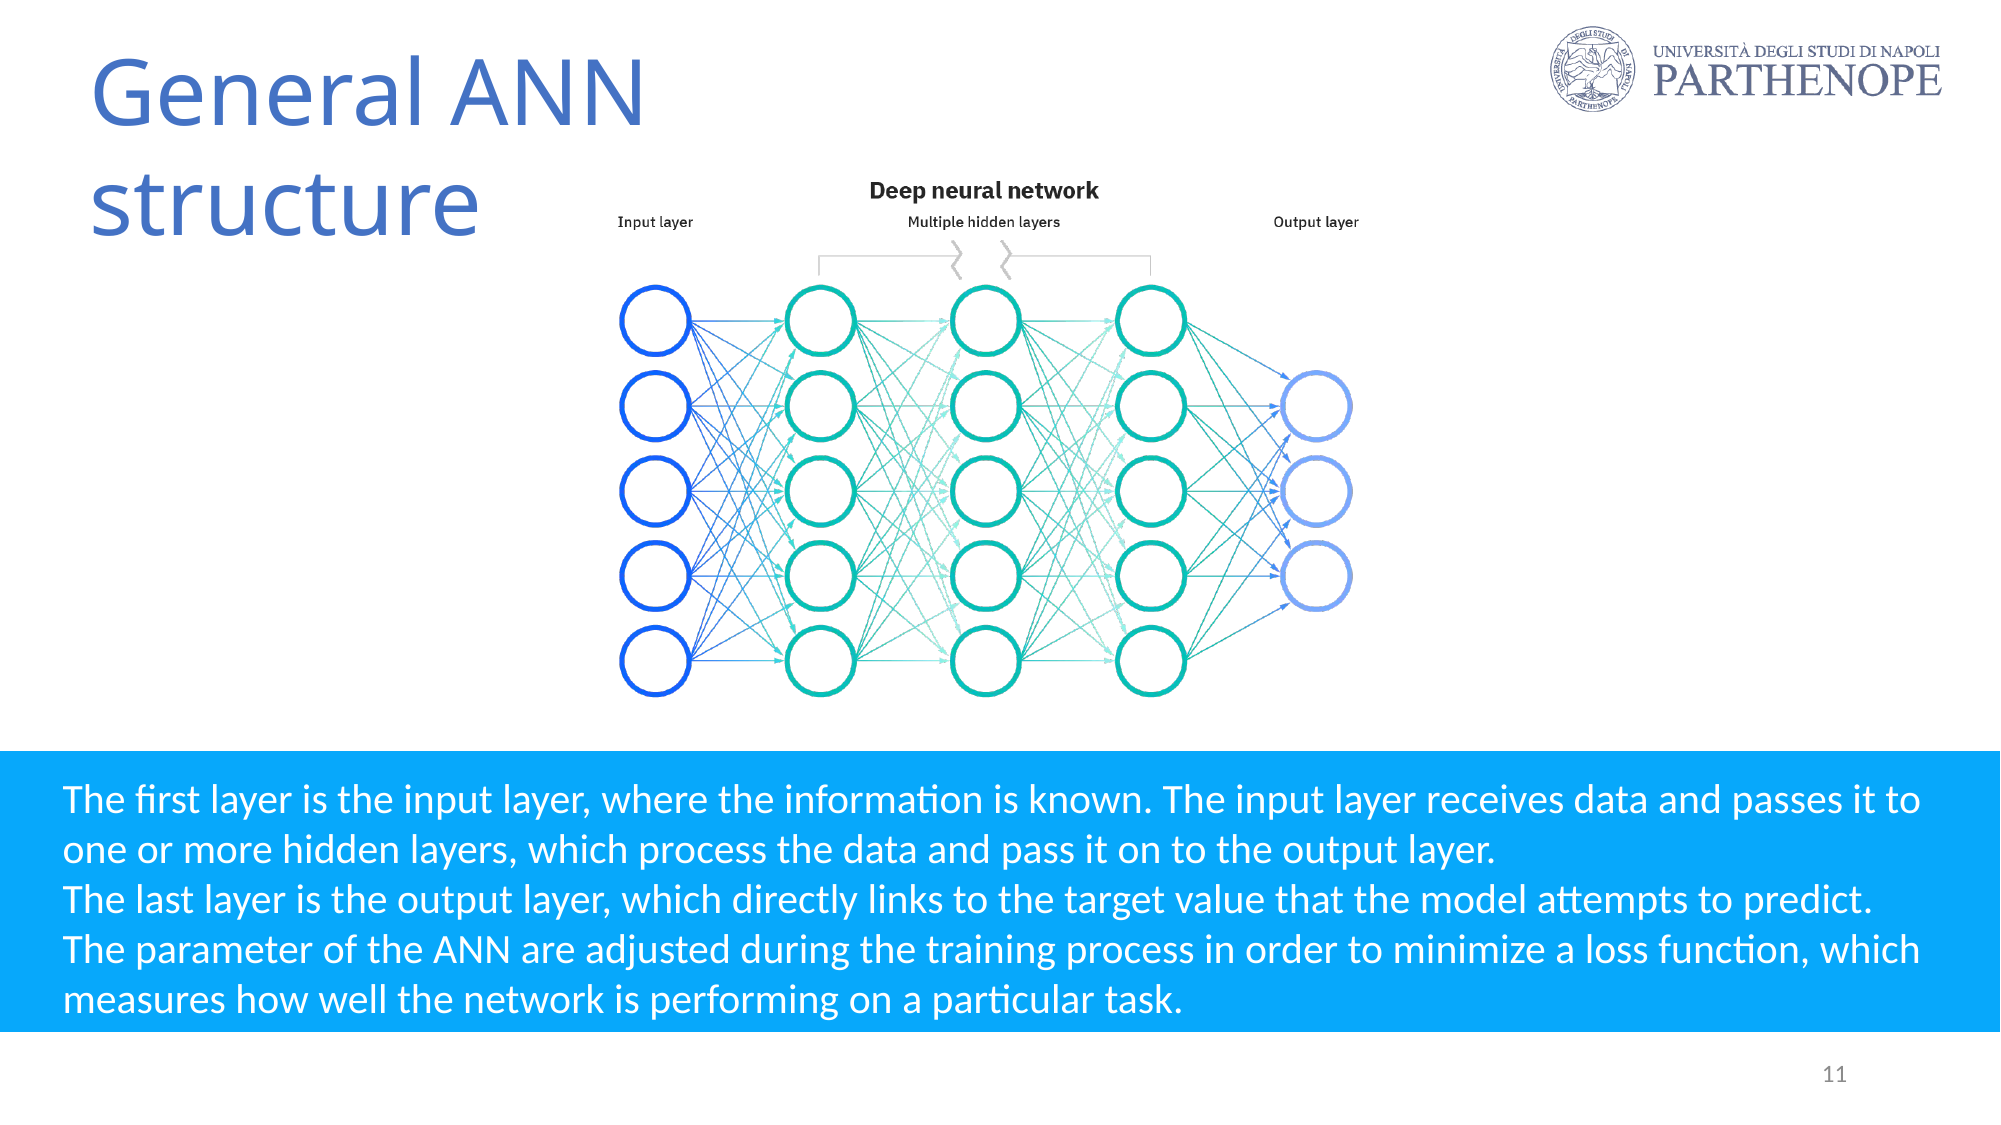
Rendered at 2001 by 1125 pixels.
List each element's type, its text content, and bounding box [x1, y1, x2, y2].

text_box The first layer is the input layer, where the information is known. The input layer receives data and passes it to one or more hidden layers, which process the data and pass it on to the output layer. The last layer is the output layer, which directly links to the target value that the model attempts to predict. The parameter of the ANN are adjusted during the training process in order to minimize a loss function, which measures how well the network is performing on a particular task. [48, 764, 1952, 1030]
text_box General ANN structure [74, 26, 1075, 262]
text_box [0, 750, 2000, 1033]
picture [574, 153, 1385, 729]
slide_number 11 [1412, 1042, 1863, 1103]
picture [1550, 26, 1942, 112]
